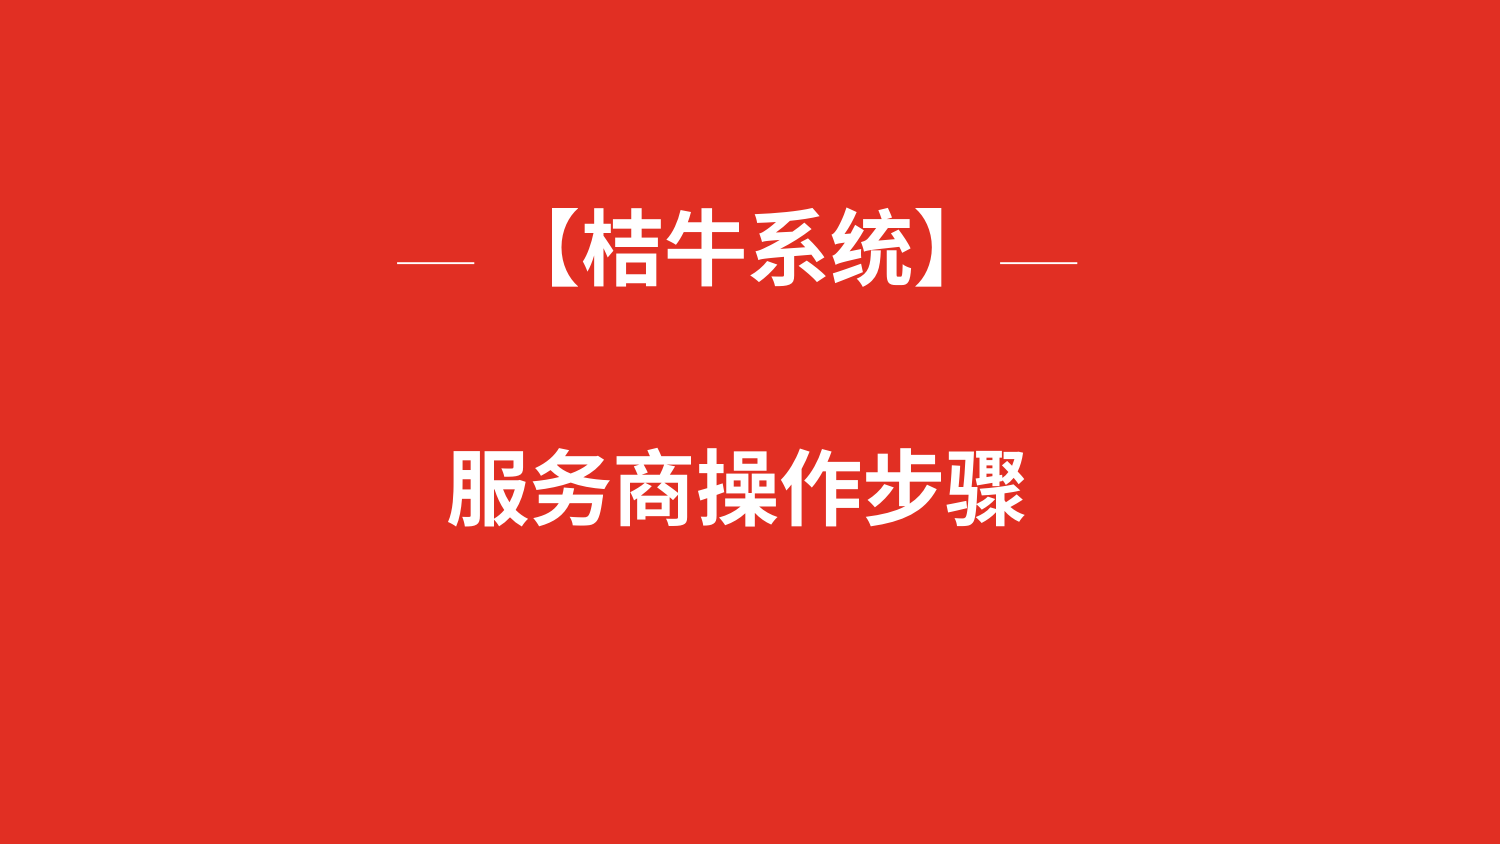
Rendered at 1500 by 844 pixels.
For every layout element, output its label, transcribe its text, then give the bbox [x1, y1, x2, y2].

text_box —— 【桔牛系统】—— 服务商操作步骤 [275, 168, 1201, 544]
